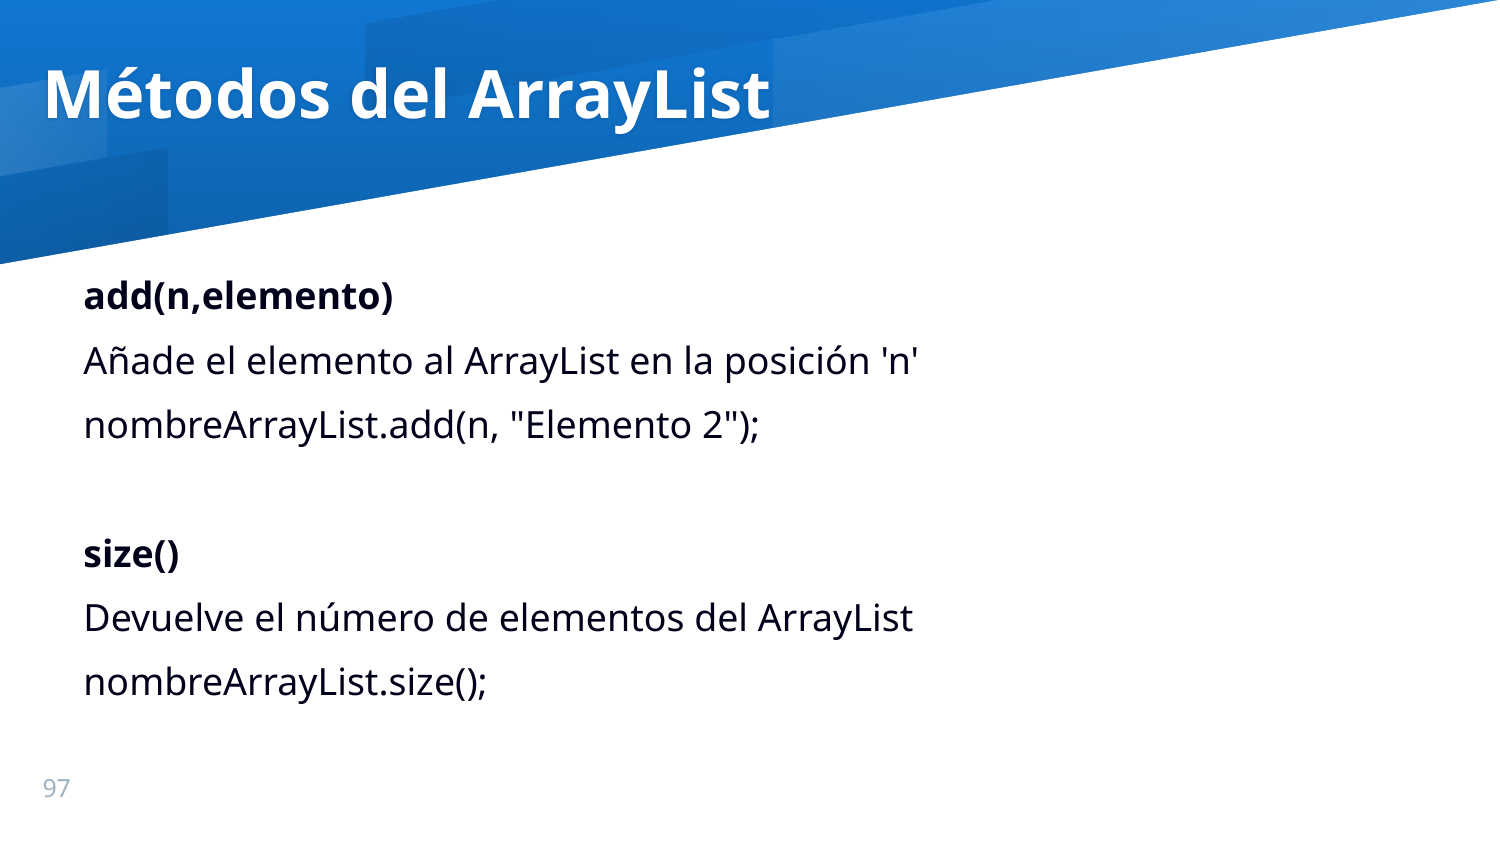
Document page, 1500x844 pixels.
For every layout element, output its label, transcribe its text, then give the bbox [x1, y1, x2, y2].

slide_number 97 [42, 766, 122, 807]
title Métodos del ArrayList [42, 10, 1101, 173]
list add(n,elemento) Añade el elemento al ArrayList en la posición 'n' nombreArrayList.add(n, "Elemento 2"); size() Devuelve el número de elementos del ArrayList nombreArrayList.size(); [83, 265, 1392, 744]
